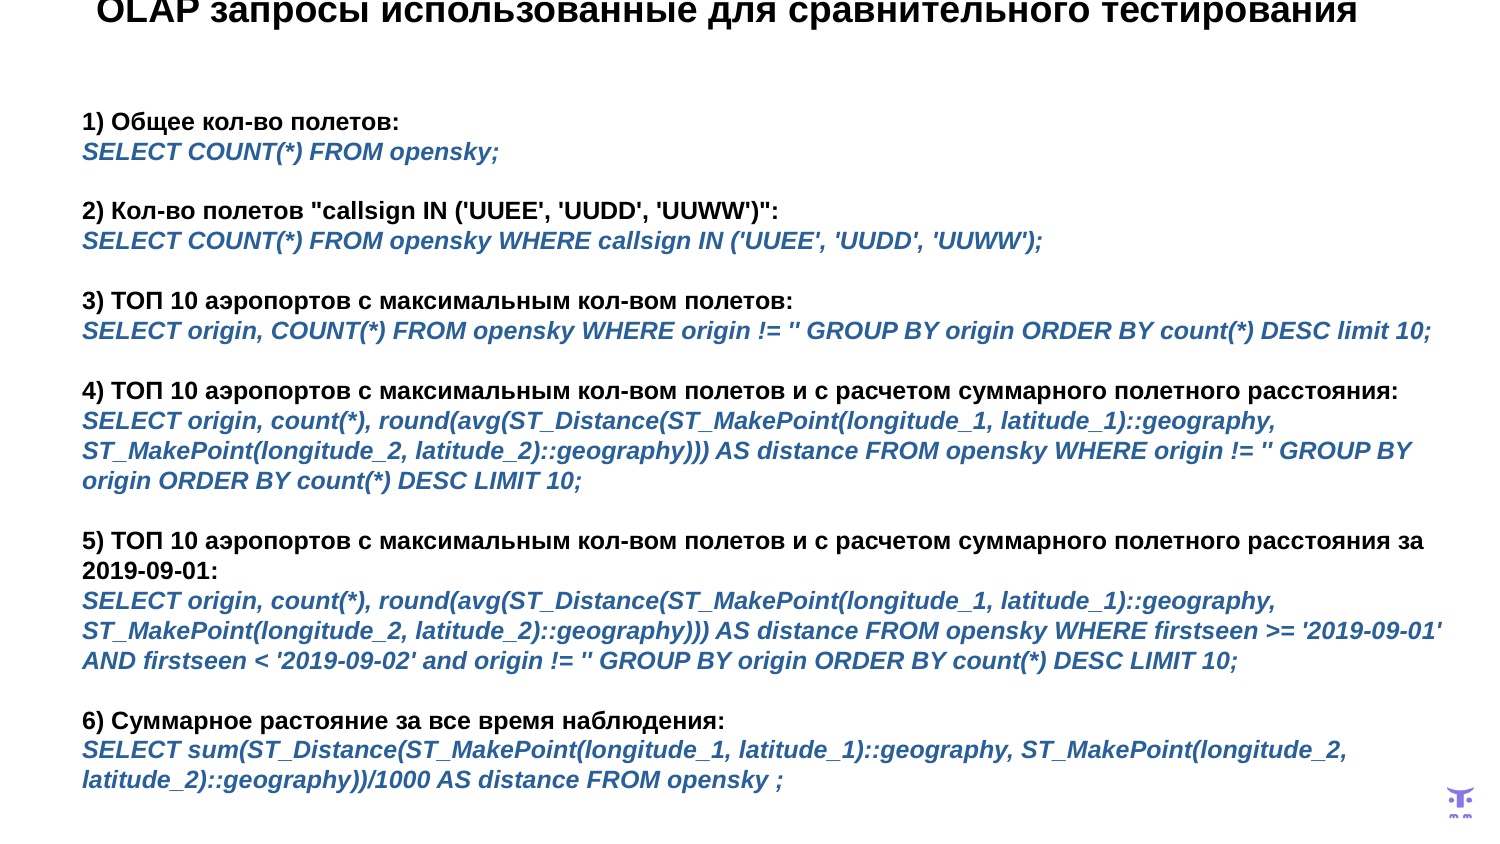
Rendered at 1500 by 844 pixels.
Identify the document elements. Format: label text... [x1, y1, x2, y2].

title OLAP запросы использованные для сравнительного тестирования 1) Общее кол-во полетов: SELECT COUNT(*) FROM opensky; 2) Кол-во полетов "callsign IN ('UUEE', 'UUDD', 'UUWW')": SELECT COUNT(*) FROM opensky WHERE callsign IN ('UUEE', 'UUDD', 'UUWW'); 3) ТОП 10 аэропортов с максимальным кол-вом полетов: SELECT origin, COUNT(*) FROM opensky WHERE origin != '' GROUP BY origin ORDER BY count(*) DESC limit 10; 4) ТОП 10 аэропортов с максимальным кол-вом полетов и с расчетом суммарного полетного расстояния: SELECT origin, count(*), round(avg(ST_Distance(ST_MakePoint(longitude_1, latitude_1)::geography, ST_MakePoint(longitude_2, latitude_2)::geography))) AS distance FROM opensky WHERE origin != '' GROUP BY origin ORDER BY count(*) DESC LIMIT 10; 5) ТОП 10 аэропортов с максимальным кол-вом полетов и с расчетом суммарного полетного расстояния за 2019-09-01: SELECT origin, count(*), round(avg(ST_Distance(ST_MakePoint(longitude_1, latitude_1)::geography, ST_MakePoint(longitude_2, latitude_2)::geography))) AS distance FROM opensky WHERE firstseen >= '2019-09-01' AND firstseen < '2019-09-02' and origin != '' GROUP BY origin ORDER BY count(*) DESC LIMIT 10; 6) Суммарное растояние за все время наблюдения: SELECT sum(ST_Distance(ST_MakePoint(longitude_1, latitude_1)::geography, ST_MakePoint(longitude_2, latitude_2)::geography))/1000 AS distance FROM opensky ; [82, 12, 1480, 797]
picture [0, 0, 1500, 844]
